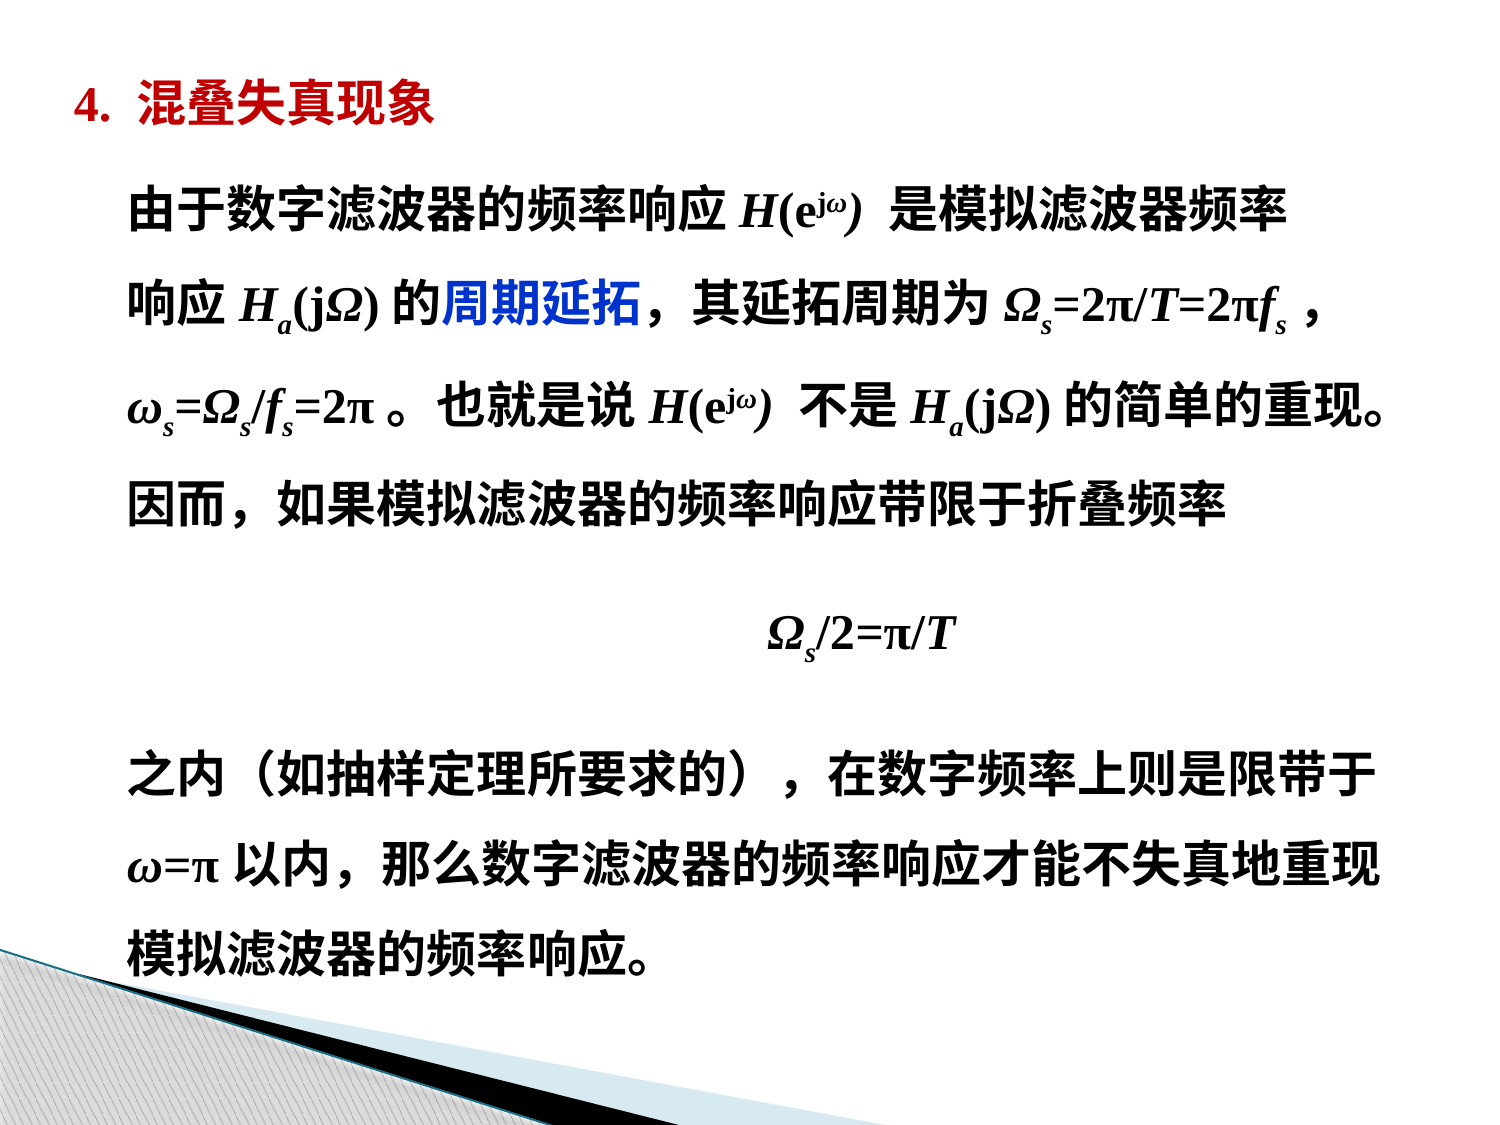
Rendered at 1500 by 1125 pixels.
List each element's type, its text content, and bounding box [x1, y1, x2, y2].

text_box 由于数字滤波器的频率响应H(ejω) 是模拟滤波器频率 响应Ha(jΩ)的周期延拓，其延拓周期为Ωs=2π/T=2πfs， ωs=Ωs/fs=2π。也就是说H(ejω) 不是Ha(jΩ)的简单的重现。 因而，如果模拟滤波器的频率响应带限于折叠频率 之内（如抽样定理所要求的），在数字频率上则是限带于 ω=π以内，那么数字滤波器的频率响应才能不失真地重现 模拟滤波器的频率响应。 [112, 140, 1429, 990]
text_box 4. 混叠失真现象 [59, 33, 463, 139]
text_box Ωs/2=π/T [752, 558, 971, 676]
